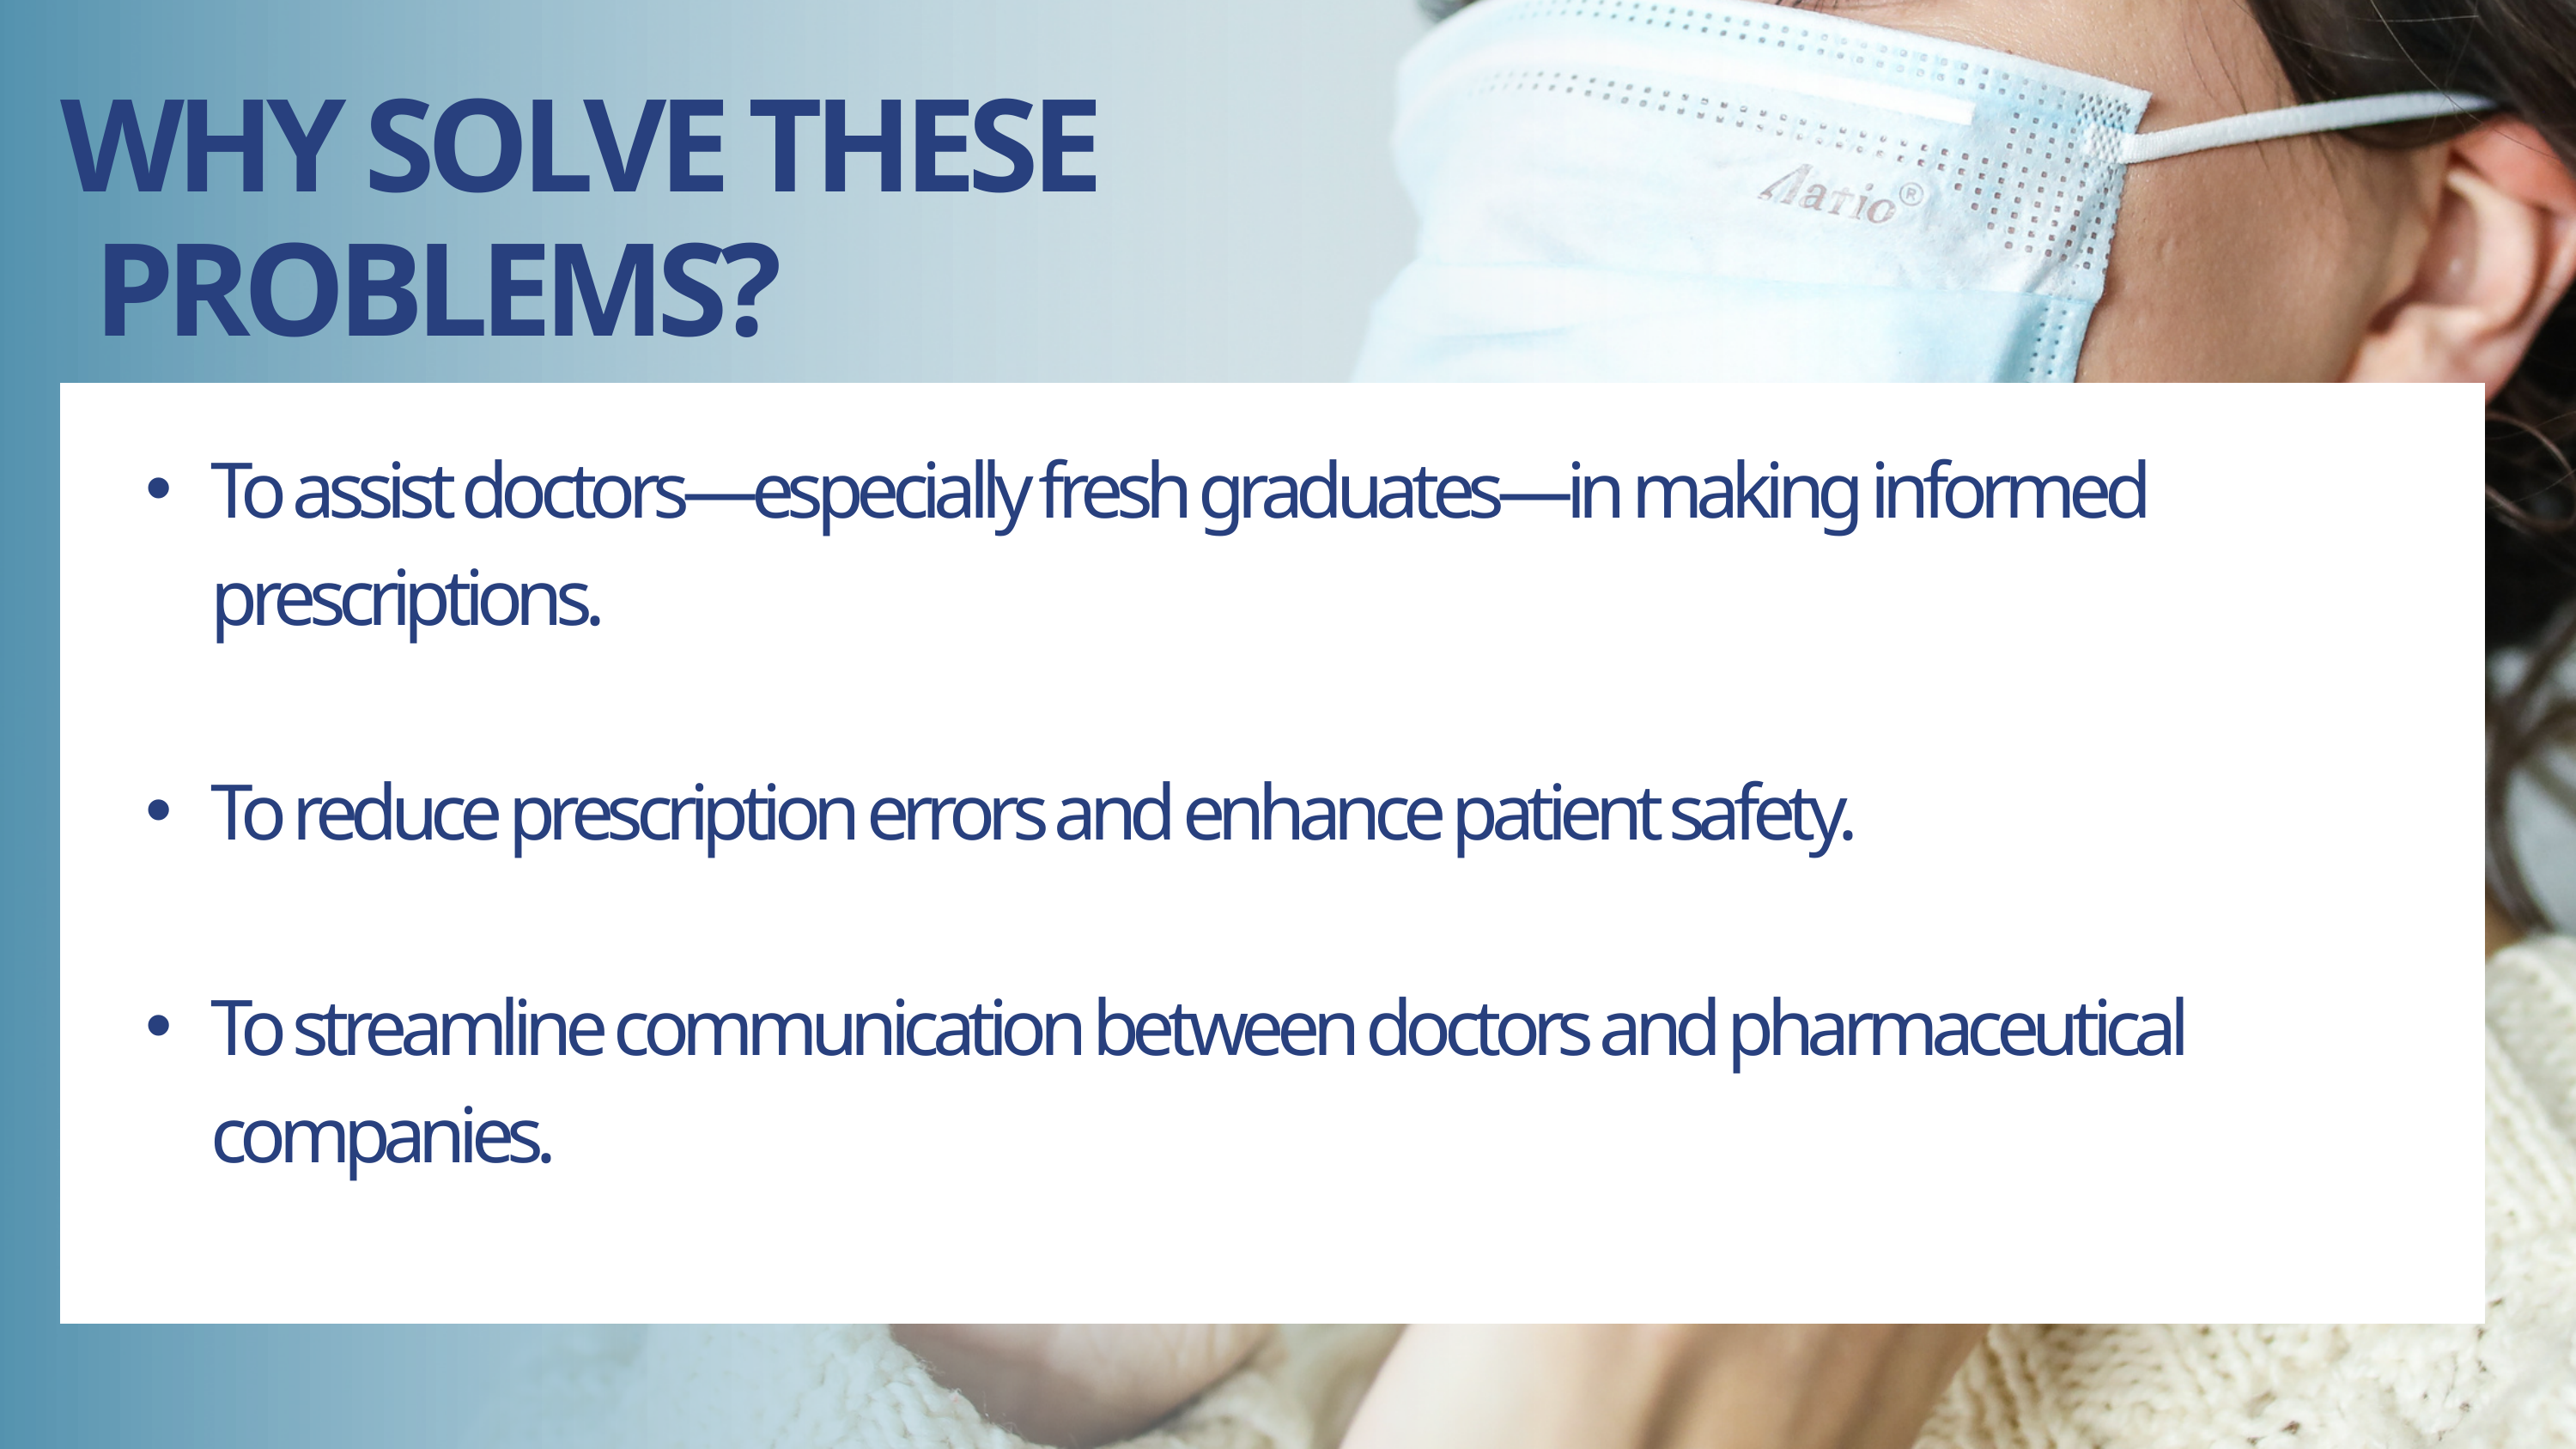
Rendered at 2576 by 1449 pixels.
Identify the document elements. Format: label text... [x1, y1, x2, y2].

text_box [1956, 0, 2576, 1449]
text_box [0, 0, 1956, 1449]
text_box WHY SOLVE THESE PROBLEMS? [60, 73, 1956, 362]
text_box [59, 382, 2486, 1325]
